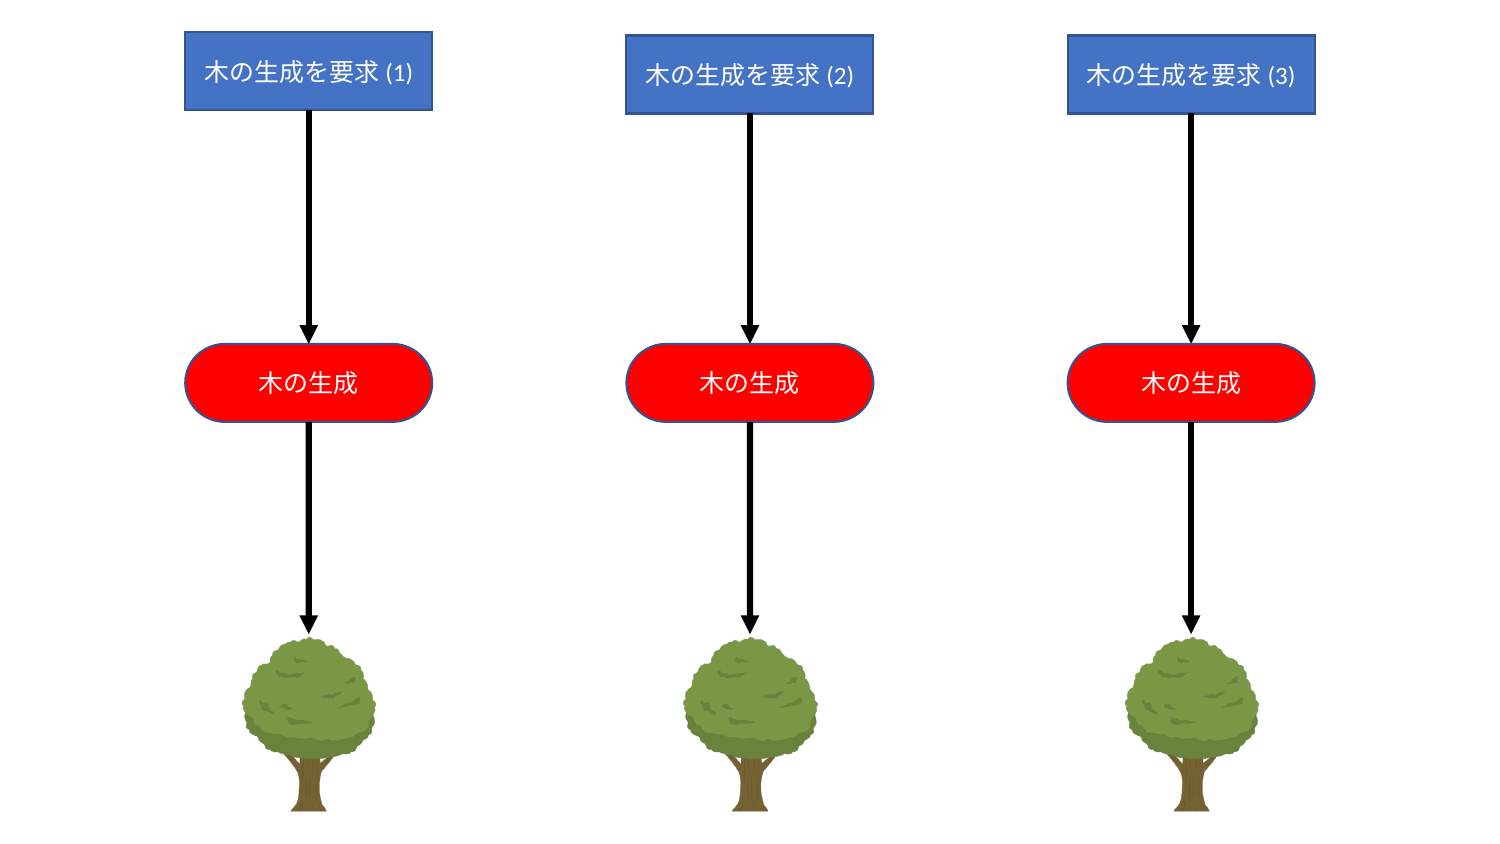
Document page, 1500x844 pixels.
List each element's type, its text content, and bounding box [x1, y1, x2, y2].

text_box 木の生成を要求(3) [1067, 34, 1316, 115]
text_box 木の生成を要求(2) [625, 34, 874, 115]
text_box 木の生成を要求(1) [184, 31, 433, 111]
picture [218, 634, 400, 815]
text_box 木の生成 [625, 342, 875, 423]
picture [659, 634, 841, 815]
text_box 木の生成 [184, 342, 434, 423]
picture [1100, 634, 1282, 815]
text_box 木の生成 [1066, 342, 1316, 423]
